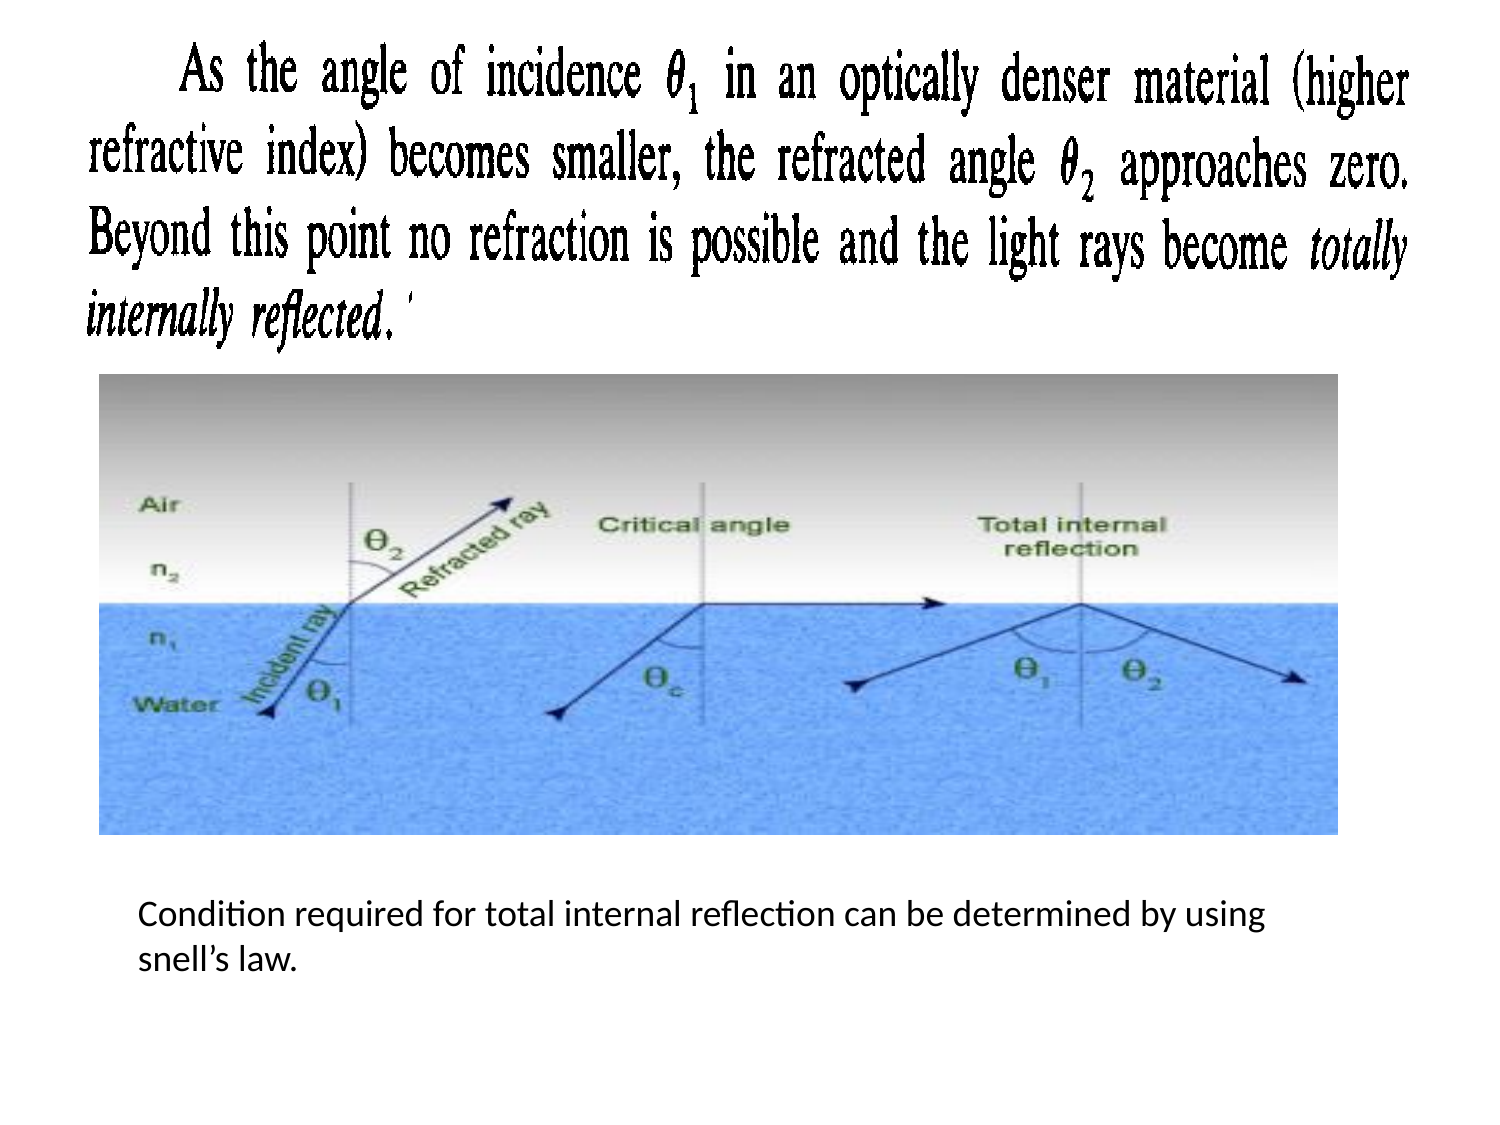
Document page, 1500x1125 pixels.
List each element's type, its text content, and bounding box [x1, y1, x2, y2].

text_box Condition required for total internal reflection can be determined by using snell’s law. [123, 881, 1373, 987]
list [74, 37, 1426, 355]
picture [99, 374, 1338, 835]
